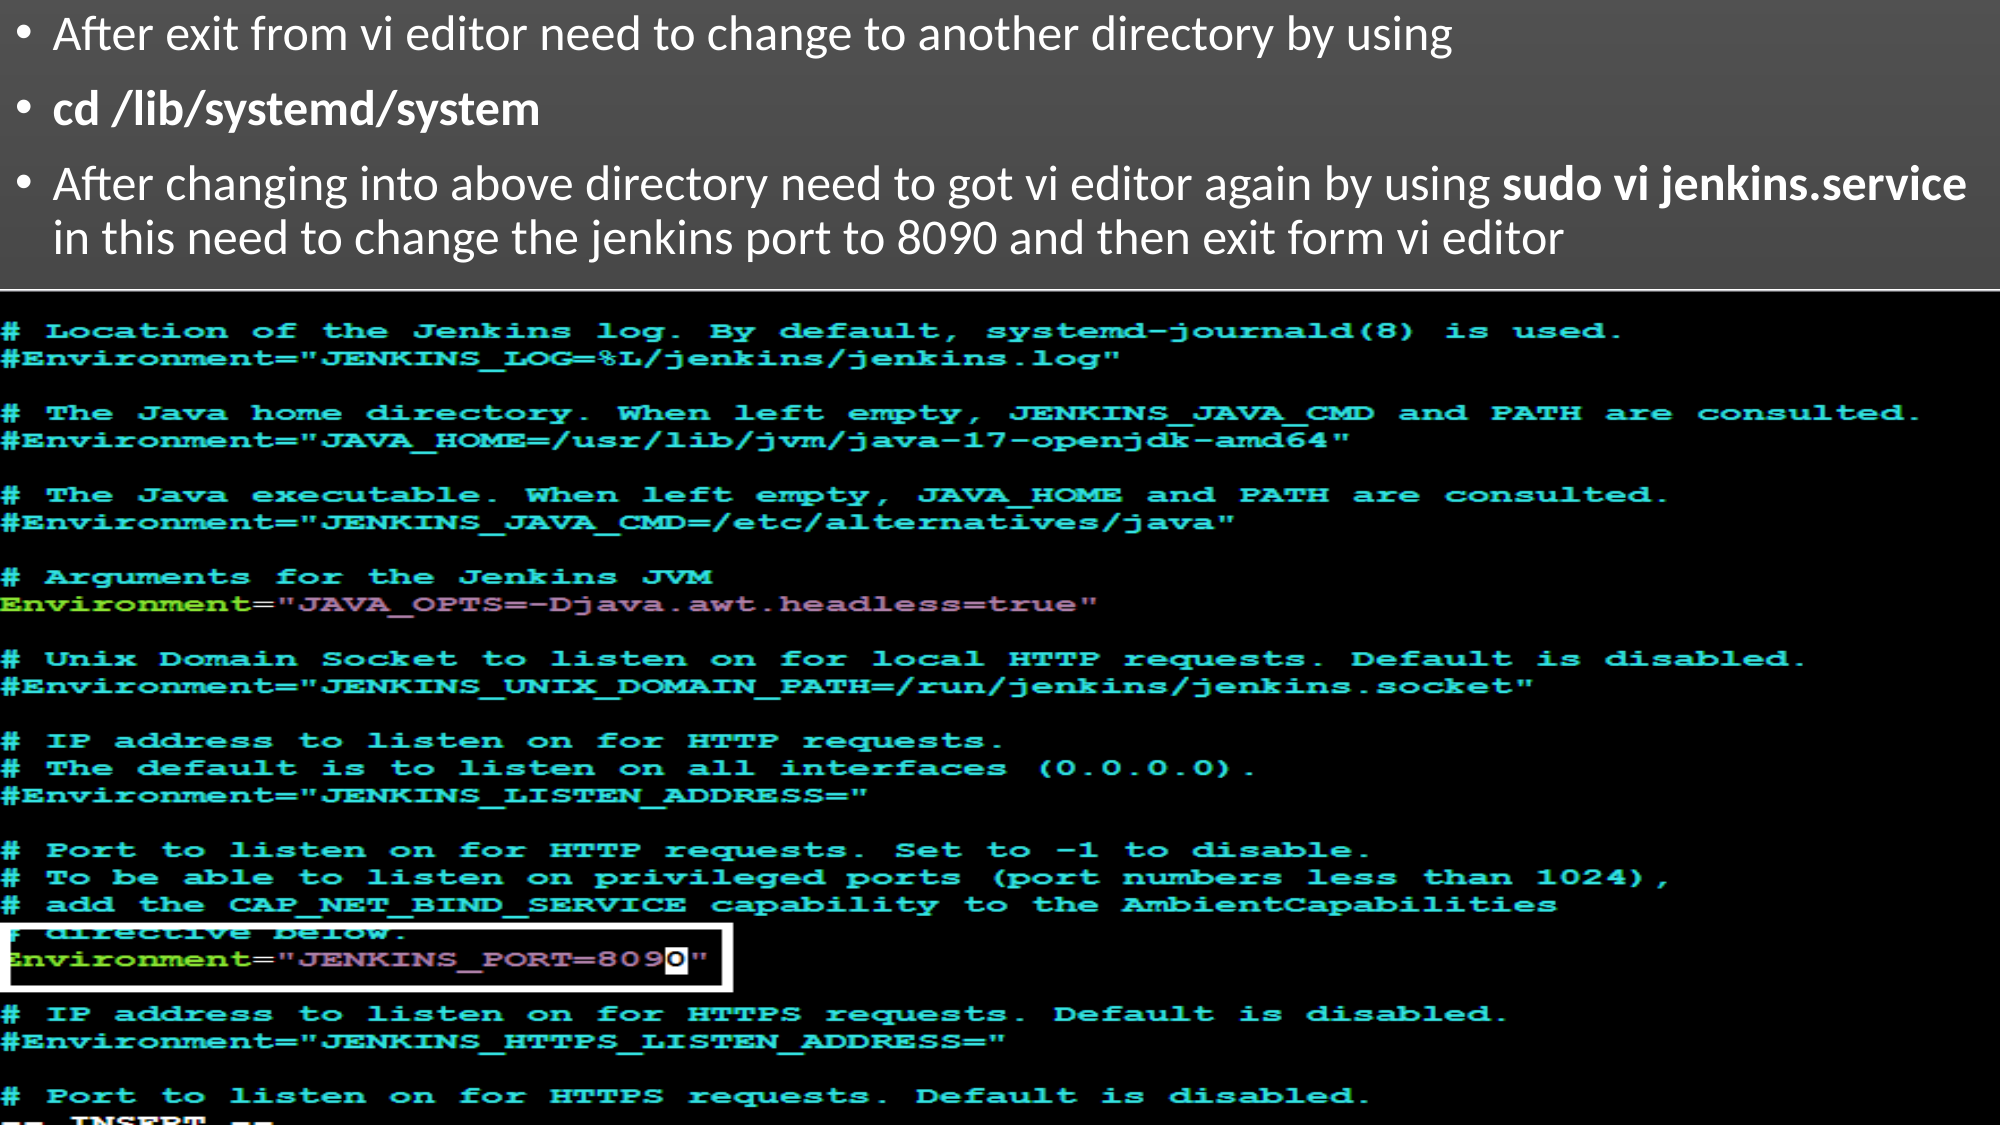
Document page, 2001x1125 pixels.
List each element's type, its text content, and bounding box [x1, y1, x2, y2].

picture [0, 289, 2000, 1125]
list After exit from vi editor need to change to another directory by using cd /lib/systemd/system After changing into above directory need to got vi editor again by using sudo vi jenkins.service in this need to change the jenkins port to 8090 and then exit form vi editor [0, 0, 2000, 289]
